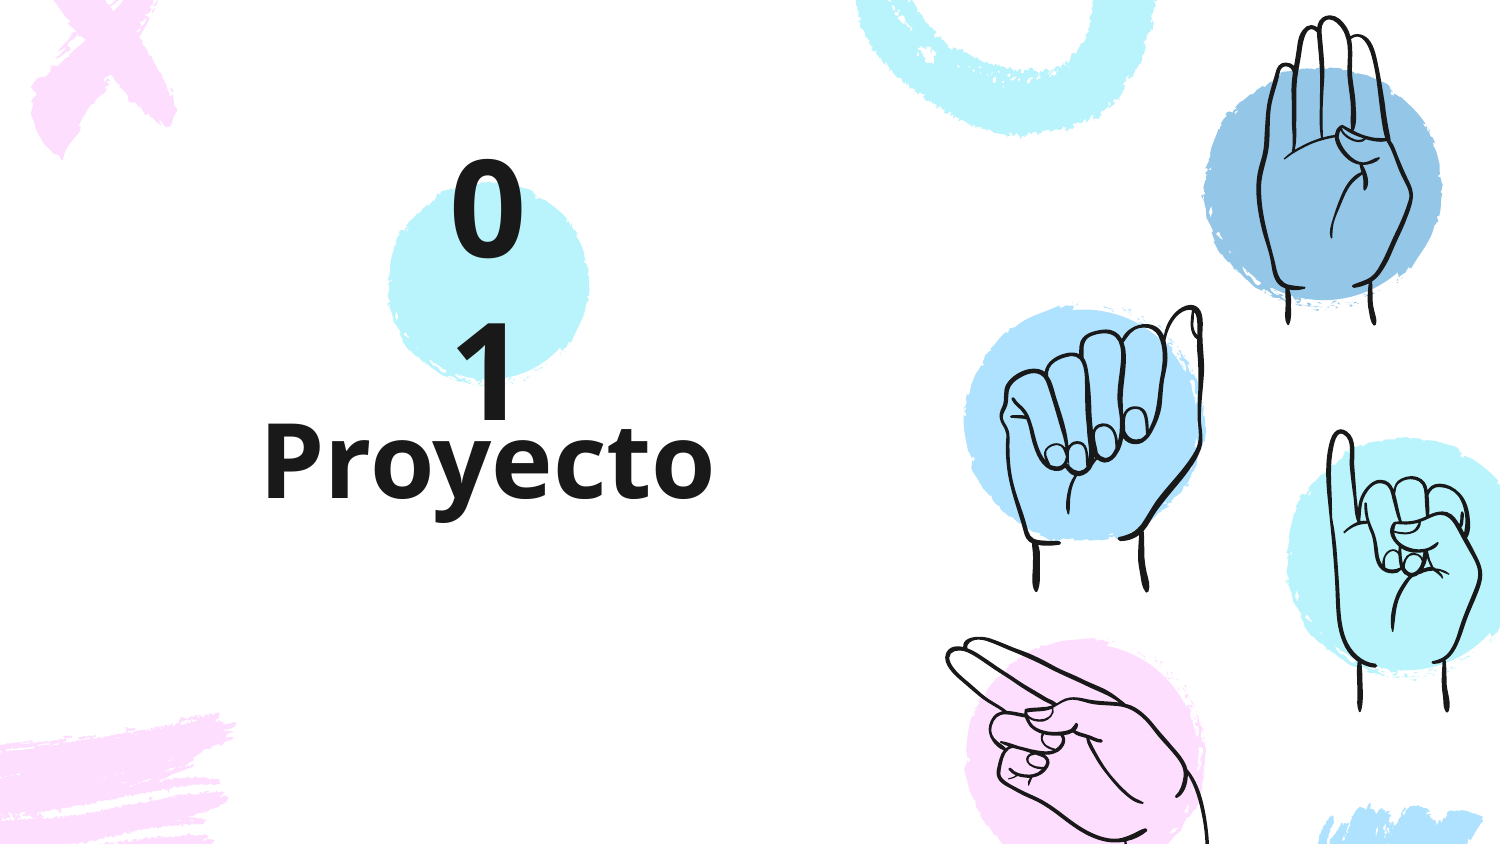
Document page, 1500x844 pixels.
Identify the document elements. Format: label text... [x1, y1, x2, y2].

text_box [384, 183, 592, 387]
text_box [914, 250, 1257, 593]
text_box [1188, 15, 1457, 326]
title Proyecto [118, 396, 858, 535]
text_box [920, 591, 1253, 844]
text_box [1284, 428, 1500, 713]
